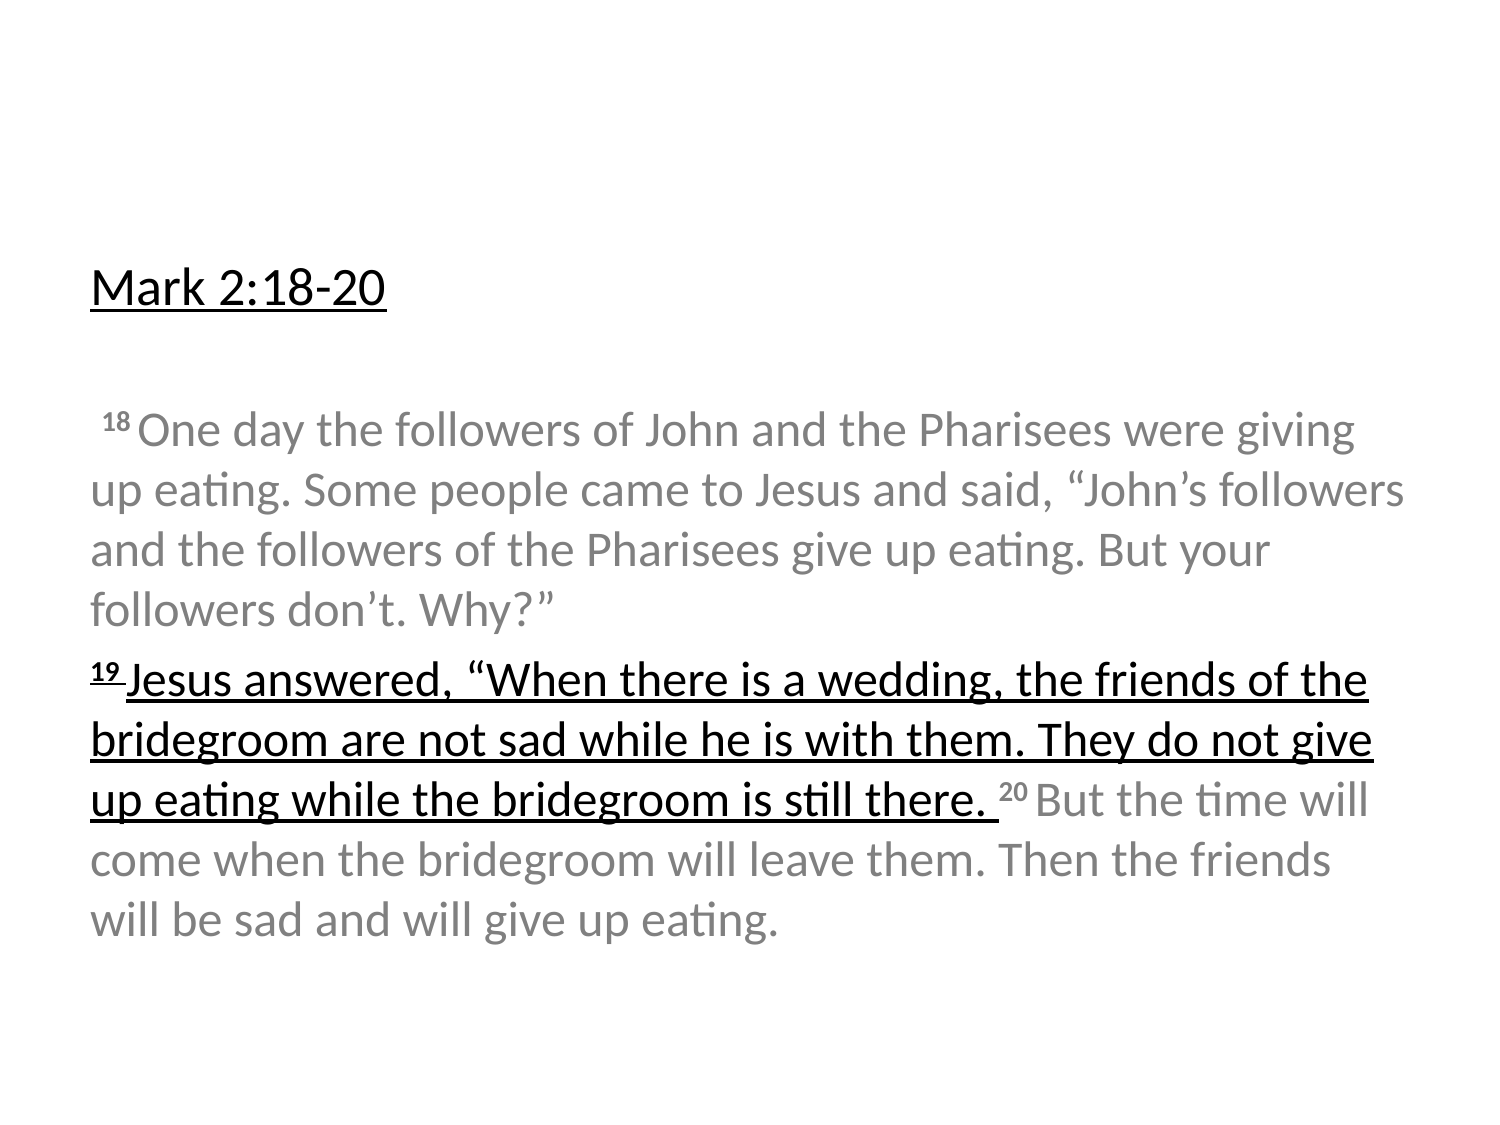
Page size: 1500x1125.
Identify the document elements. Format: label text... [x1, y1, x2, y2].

list Mark 2:18-20 18 One day the followers of John and the Pharisees were giving up eating. Some people came to Jesus and said, “John’s followers and the followers of the Pharisees give up eating. But your followers don’t. Why?” 19 Jesus answered, “When there is a wedding, the friends of the bridegroom are not sad while he is with them. They do not give up eating while the bridegroom is still there. 20 But the time will come when the bridegroom will leave them. Then the friends will be sad and will give up eating. [75, 243, 1425, 1083]
